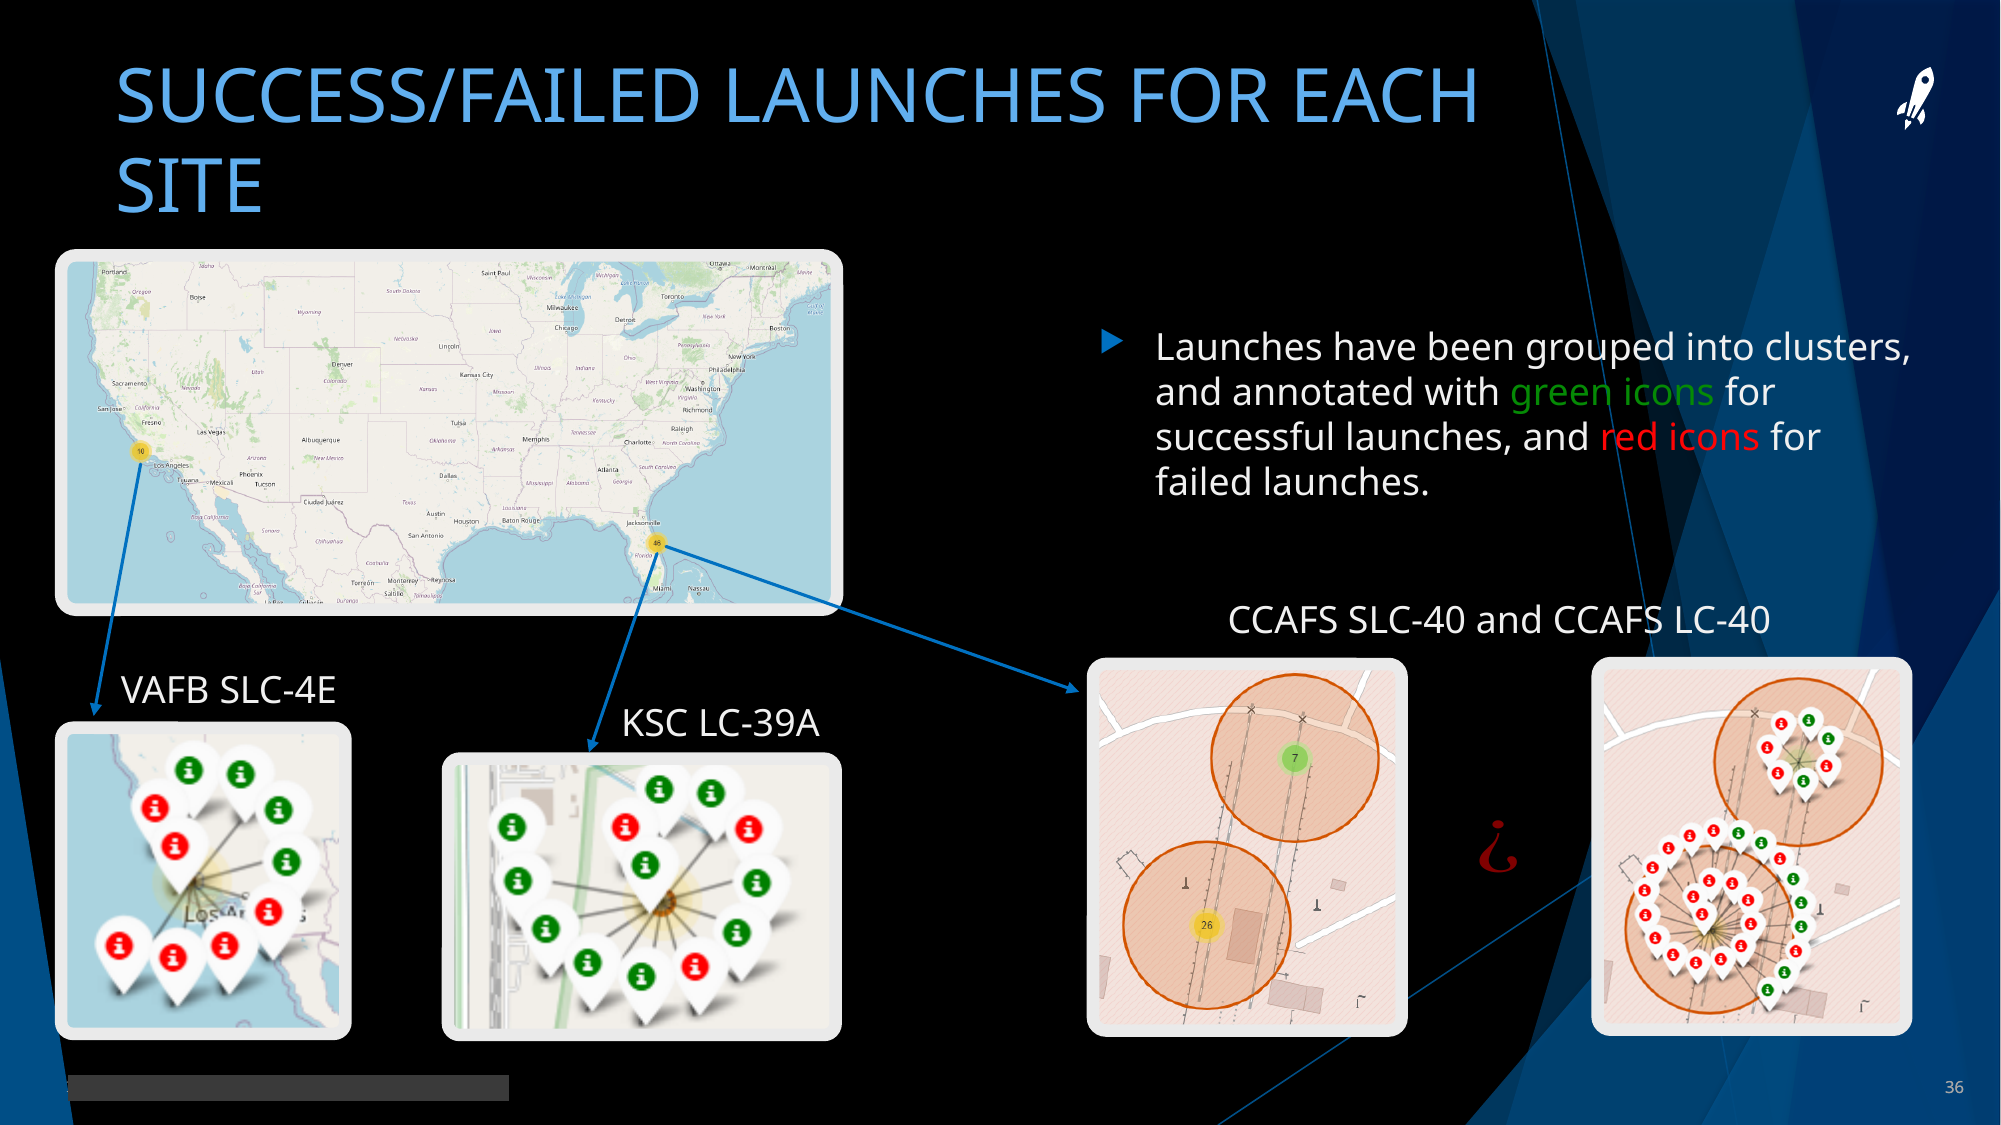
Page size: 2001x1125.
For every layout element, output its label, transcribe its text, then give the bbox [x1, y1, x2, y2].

list Launches have been grouped into clusters, and annotated with green icons for successful launches, and red icons for failed launches. [1083, 237, 1938, 589]
text_box CCAFS SLC-40 and CCAFS LC-40 [1093, 588, 1907, 649]
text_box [93, 463, 142, 717]
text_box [588, 552, 658, 753]
picture [1597, 662, 1907, 1031]
picture [68, 1075, 510, 1102]
picture [1092, 663, 1403, 1031]
picture [60, 727, 346, 1035]
picture [447, 758, 837, 1036]
text_box VAFB SLC-4E [144, 658, 371, 718]
picture [60, 254, 838, 611]
title SUCCESS/FAILED LAUNCHES FOR EACH SITE [100, 39, 1662, 257]
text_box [665, 545, 1080, 693]
text_box KSC LC-39A [662, 701, 837, 752]
